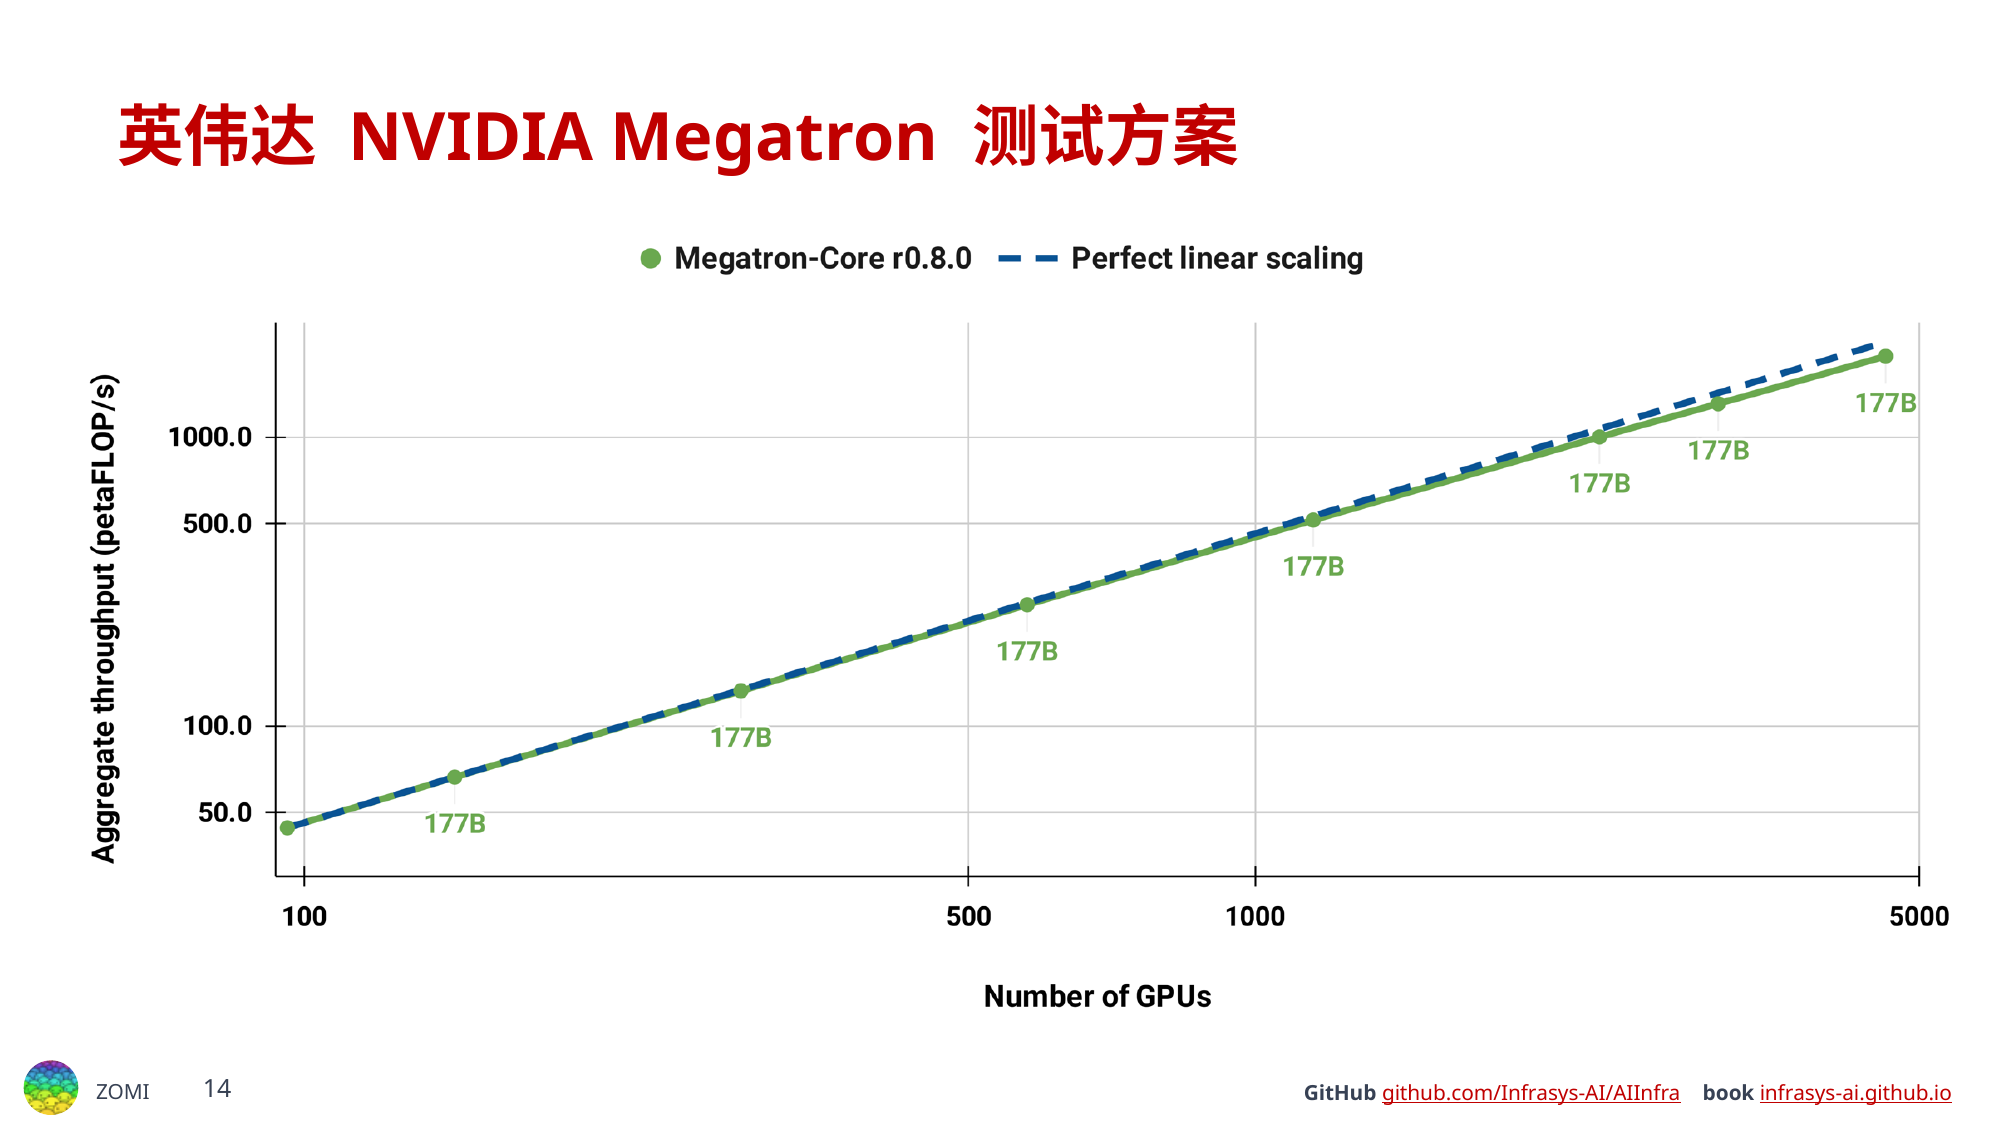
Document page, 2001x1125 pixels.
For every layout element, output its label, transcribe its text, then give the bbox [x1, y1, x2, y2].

picture [23, 1060, 79, 1115]
title 英伟达 NVIDIA Megatron 测试方案 [102, 85, 1901, 183]
picture [41, 196, 1962, 1059]
